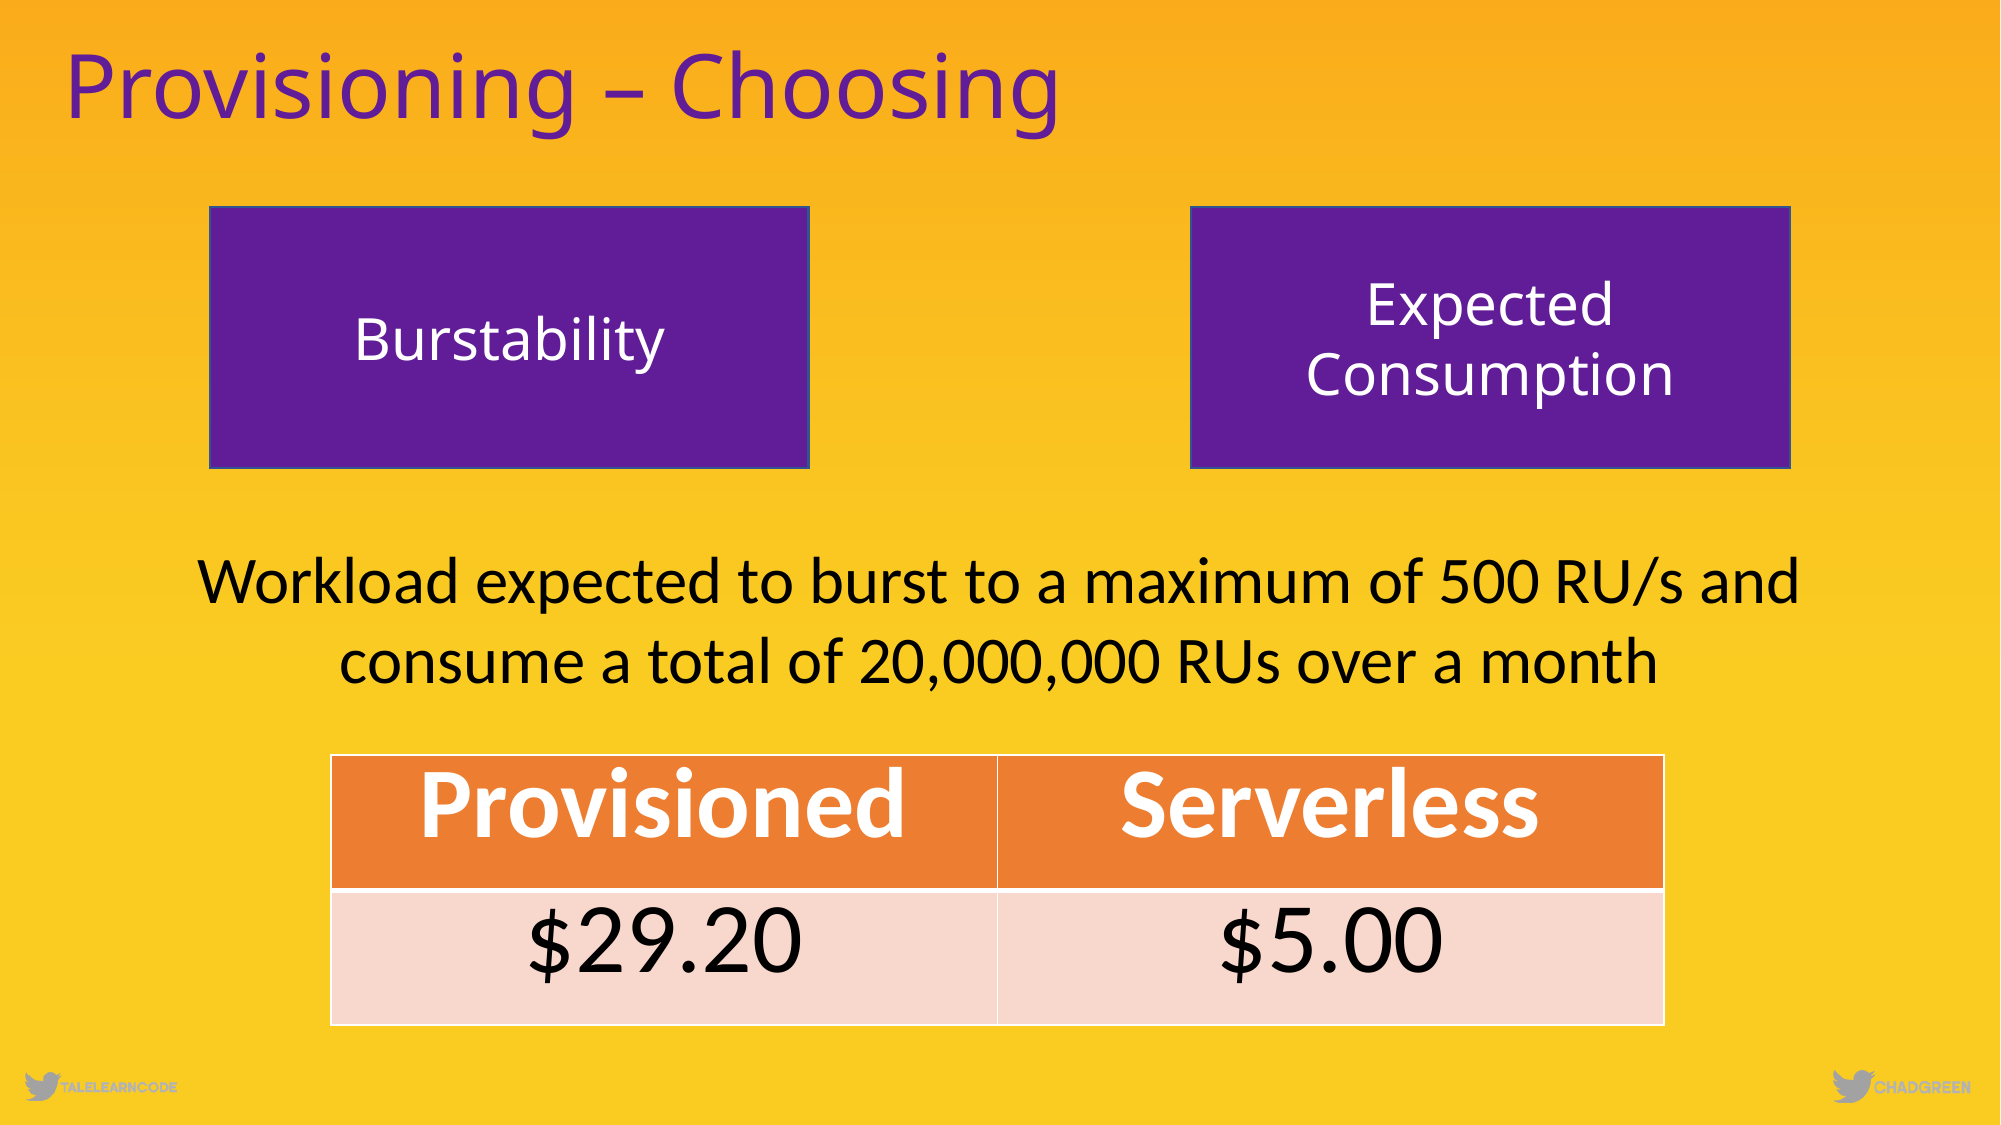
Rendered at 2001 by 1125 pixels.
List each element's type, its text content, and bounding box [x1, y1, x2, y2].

table_header Serverless [998, 756, 1663, 888]
table_cell $29.20 [332, 893, 997, 1024]
table_cell $5.00 [998, 893, 1663, 1024]
text_box Expected Consumption [1190, 206, 1791, 469]
title Provisioning – Choosing [48, 34, 1947, 146]
table_header Provisioned [332, 756, 997, 888]
picture [0, 0, 2001, 1125]
text_box Burstability [209, 206, 810, 469]
text_box Workload expected to burst to a maximum of 500 RU/s and consume a total of 20,000,000 RUs over a month [97, 529, 1903, 705]
